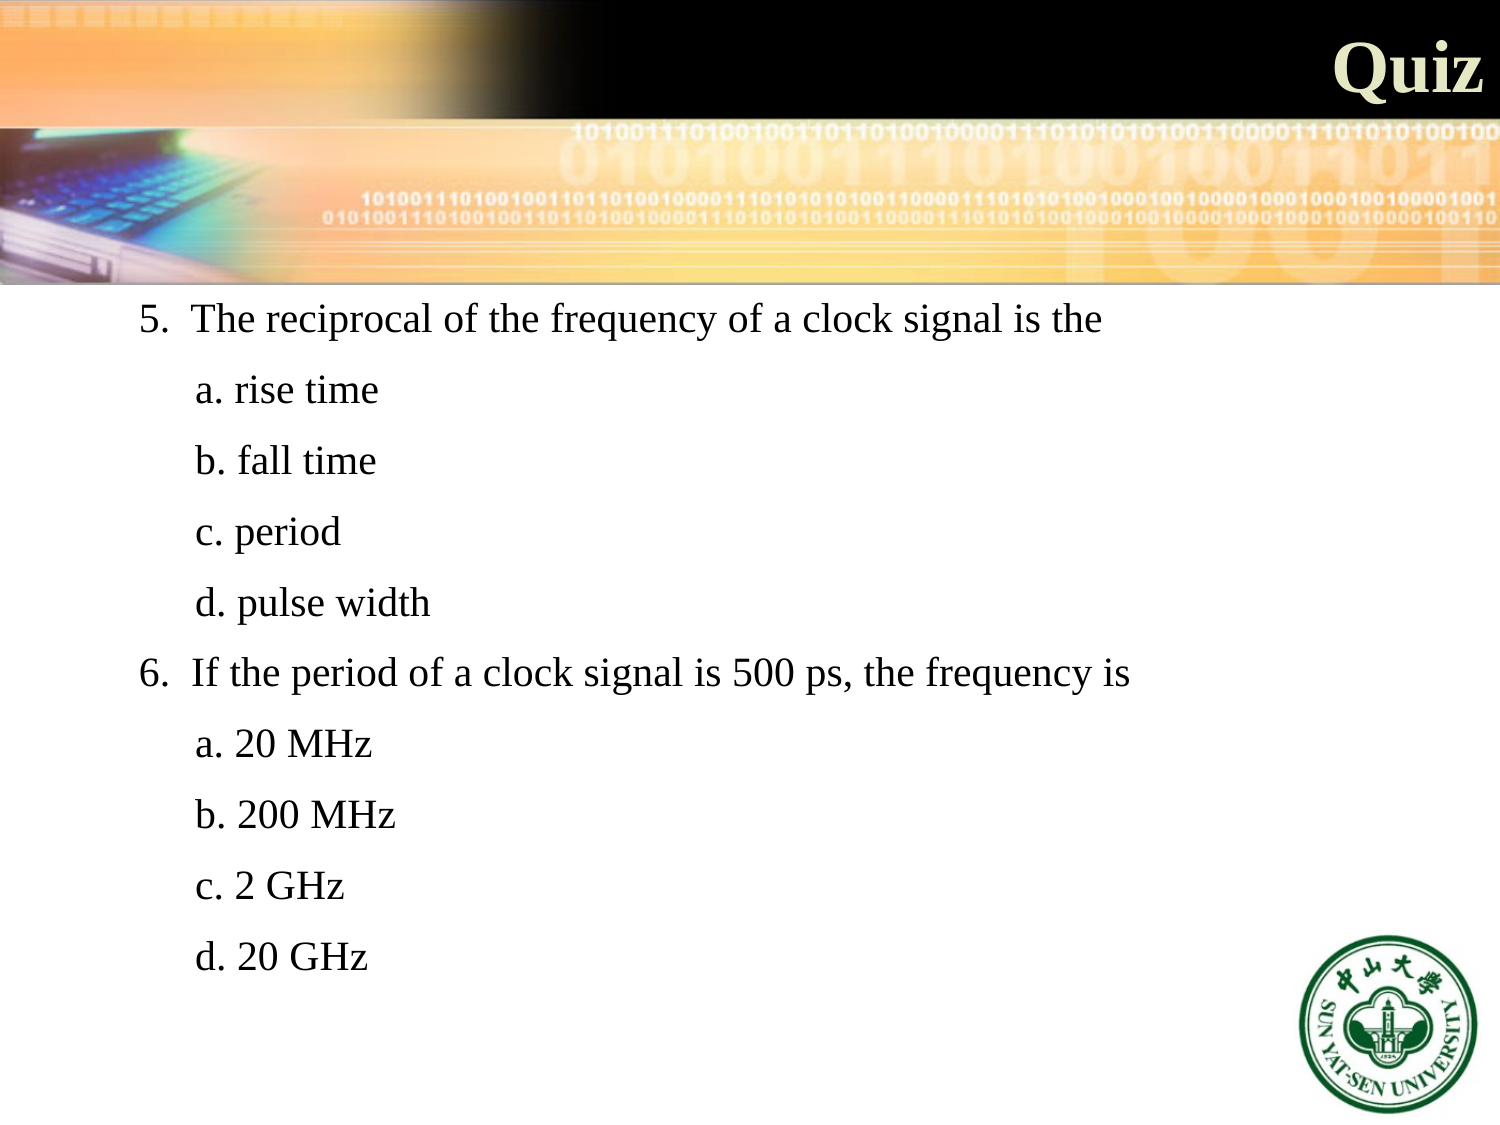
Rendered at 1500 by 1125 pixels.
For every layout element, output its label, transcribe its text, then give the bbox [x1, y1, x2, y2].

picture [0, 0, 1500, 285]
text_box 5. The reciprocal of the frequency of a clock signal is the a. rise time b. fall time c. period d. pulse width 6. If the period of a clock signal is 500 ps, the frequency is a. 20 MHz b. 200 MHz c. 2 GHz d. 20 GHz [123, 283, 1430, 1118]
text_box Quiz [212, 0, 1500, 126]
picture [1430, 930, 1489, 1118]
